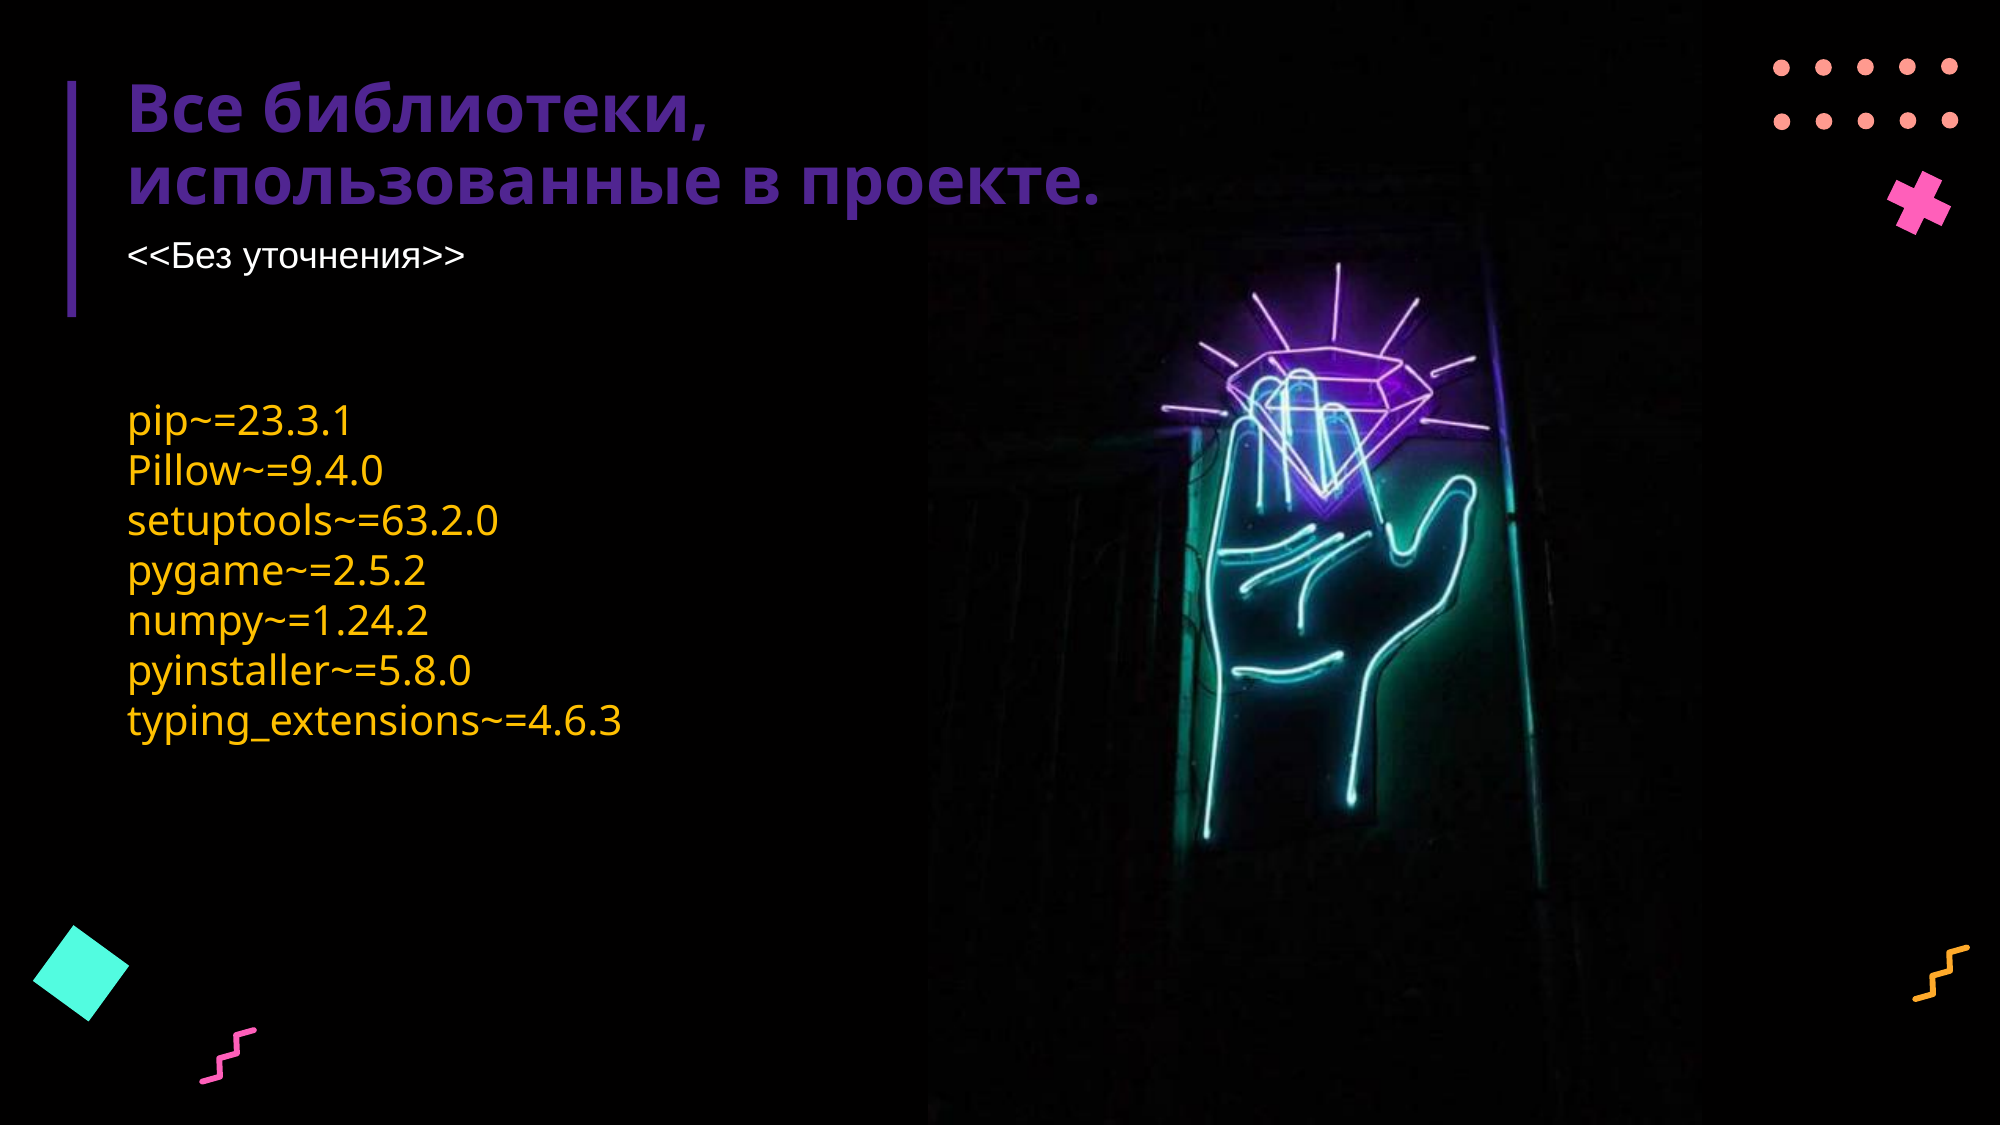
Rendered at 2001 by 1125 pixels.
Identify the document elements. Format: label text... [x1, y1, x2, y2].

list pip~=23.3.1 Pillow~=9.4.0 setuptools~=63.2.0 pygame~=2.5.2 numpy~=1.24.2 pyinstaller~=5.8.0 typing_extensions~=4.6.3 [111, 386, 869, 1043]
picture [928, 0, 1702, 1125]
subtitle <<Без уточнения>> [111, 228, 928, 316]
title Все библиотеки, использованные в проекте. [111, 79, 928, 214]
